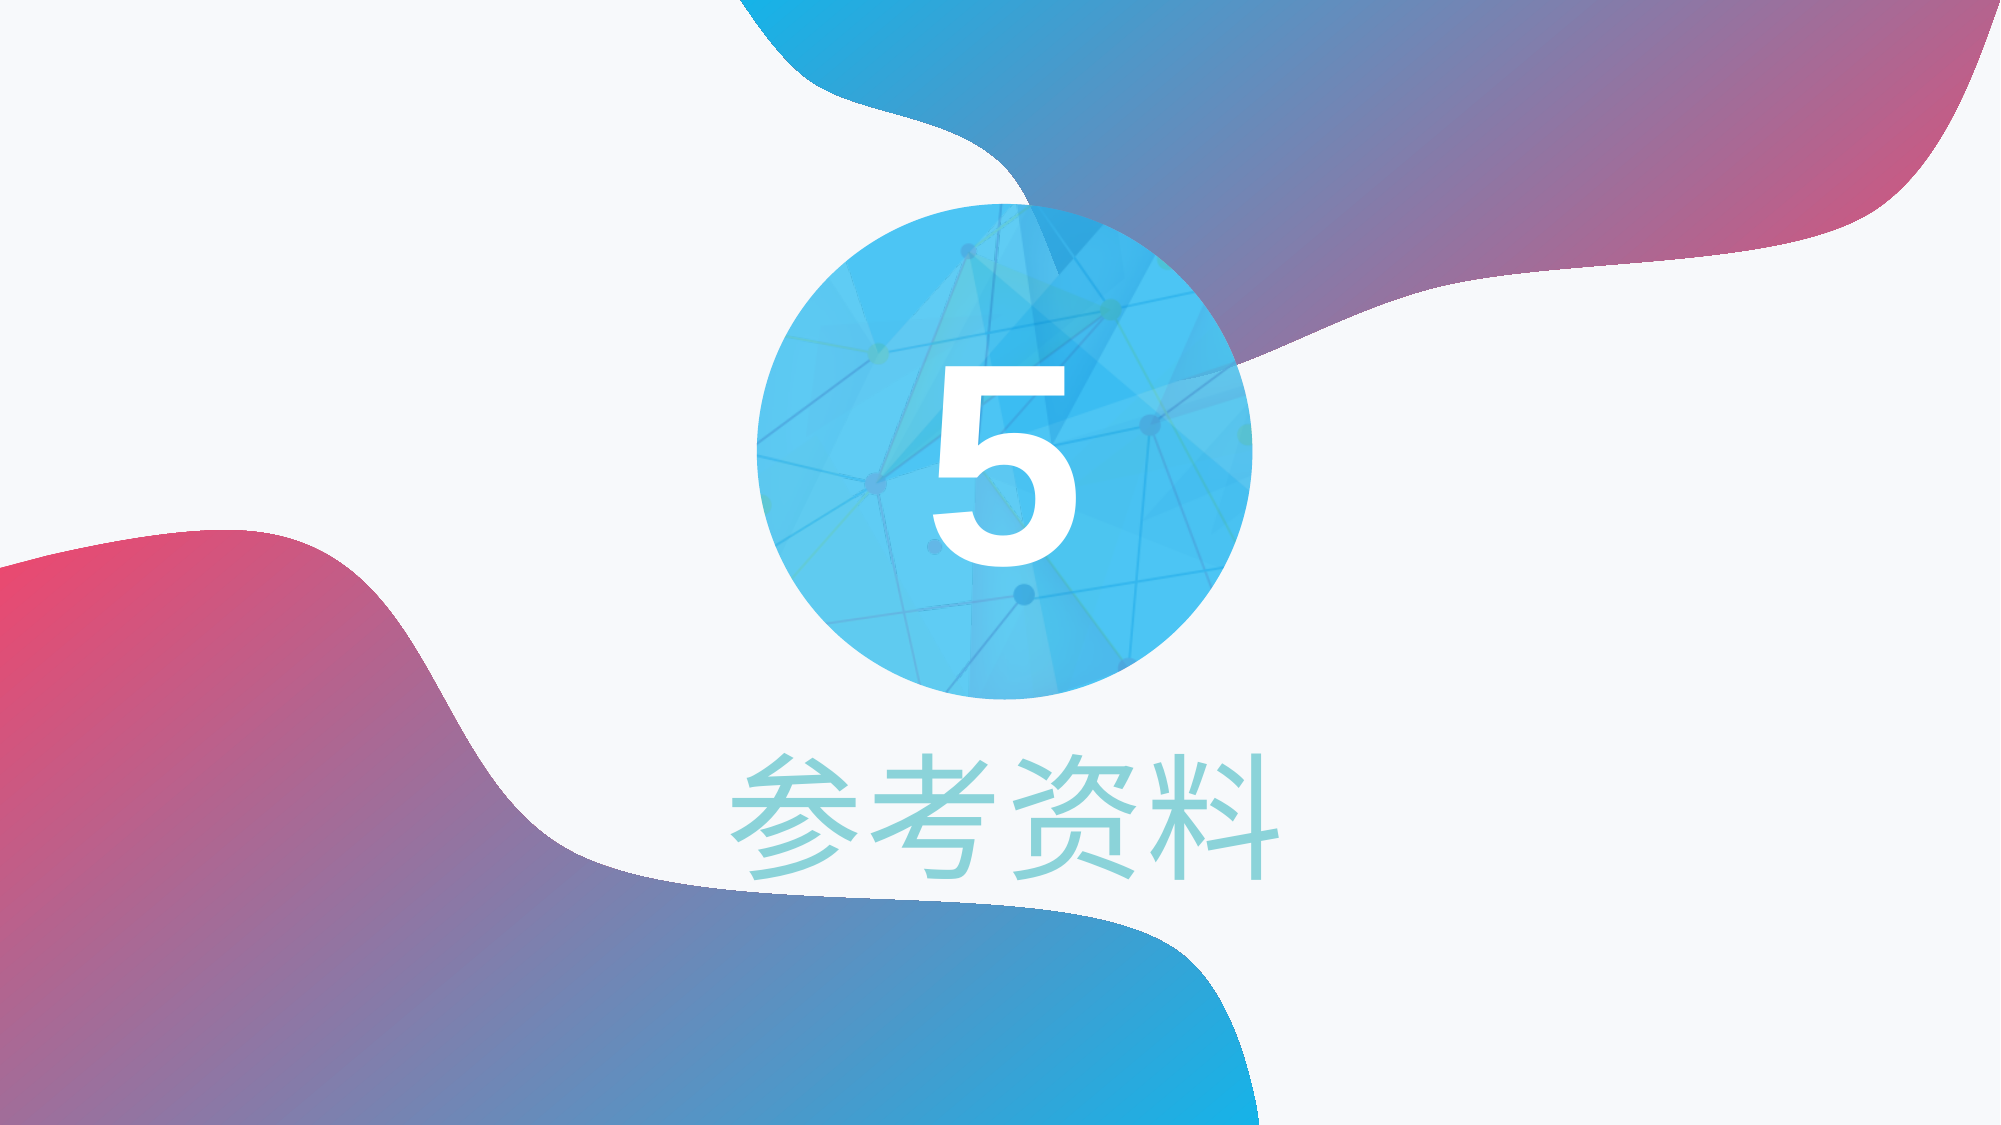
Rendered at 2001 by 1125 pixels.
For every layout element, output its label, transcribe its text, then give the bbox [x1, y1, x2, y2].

picture [756, 203, 1253, 700]
subtitle 参考资料 [283, 742, 1726, 882]
